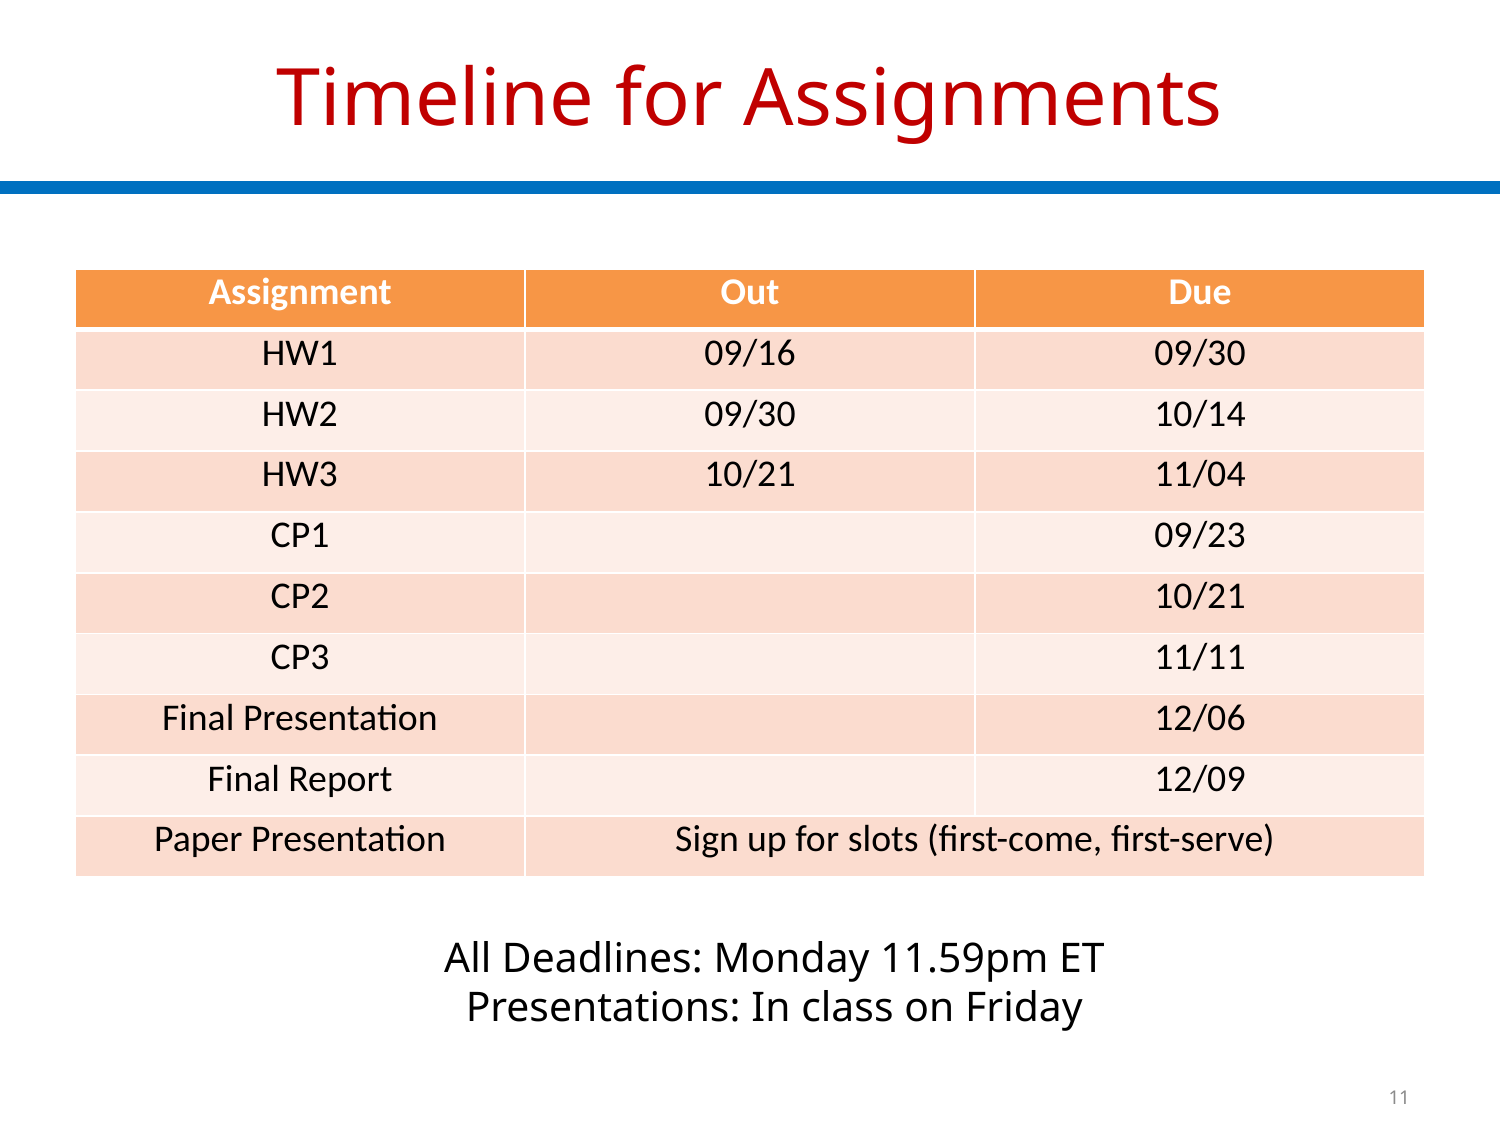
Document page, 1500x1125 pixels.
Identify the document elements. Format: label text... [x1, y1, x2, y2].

table_cell Final Presentation [76, 695, 524, 754]
table_cell 10/14 [976, 391, 1424, 450]
table_cell HW2 [76, 391, 524, 450]
table_header Due [976, 270, 1424, 327]
table_header Out [526, 270, 974, 327]
table_cell [526, 634, 974, 694]
table_cell HW1 [76, 332, 524, 389]
text_box All Deadlines: Monday 11.59pm ET Presentations: In class on Friday [429, 923, 1121, 1037]
slide_number 11 [1074, 1085, 1425, 1112]
table_cell Final Report [76, 756, 524, 815]
table_cell 10/21 [976, 574, 1424, 633]
title Timeline for Assignments [0, 0, 1500, 188]
table_cell HW3 [76, 452, 524, 511]
table_cell [526, 695, 974, 754]
table_cell [526, 574, 974, 633]
table_cell [526, 756, 974, 815]
table_cell 09/16 [526, 332, 974, 389]
table_cell 10/21 [526, 452, 974, 511]
table_cell [526, 513, 974, 572]
table_cell Sign up for slots (first-come, first-serve) [526, 817, 1424, 876]
table_cell 12/06 [976, 695, 1424, 754]
table_cell CP1 [76, 513, 524, 572]
table_header Assignment [76, 270, 524, 327]
table_cell Paper Presentation [76, 817, 524, 876]
table_cell CP3 [76, 634, 524, 694]
table_cell 09/23 [976, 513, 1424, 572]
table_cell 12/09 [976, 756, 1424, 815]
table_cell CP2 [76, 574, 524, 633]
table_cell 11/11 [976, 634, 1424, 694]
table_cell 09/30 [526, 391, 974, 450]
table_cell 11/04 [976, 452, 1424, 511]
table_cell 09/30 [976, 332, 1424, 389]
